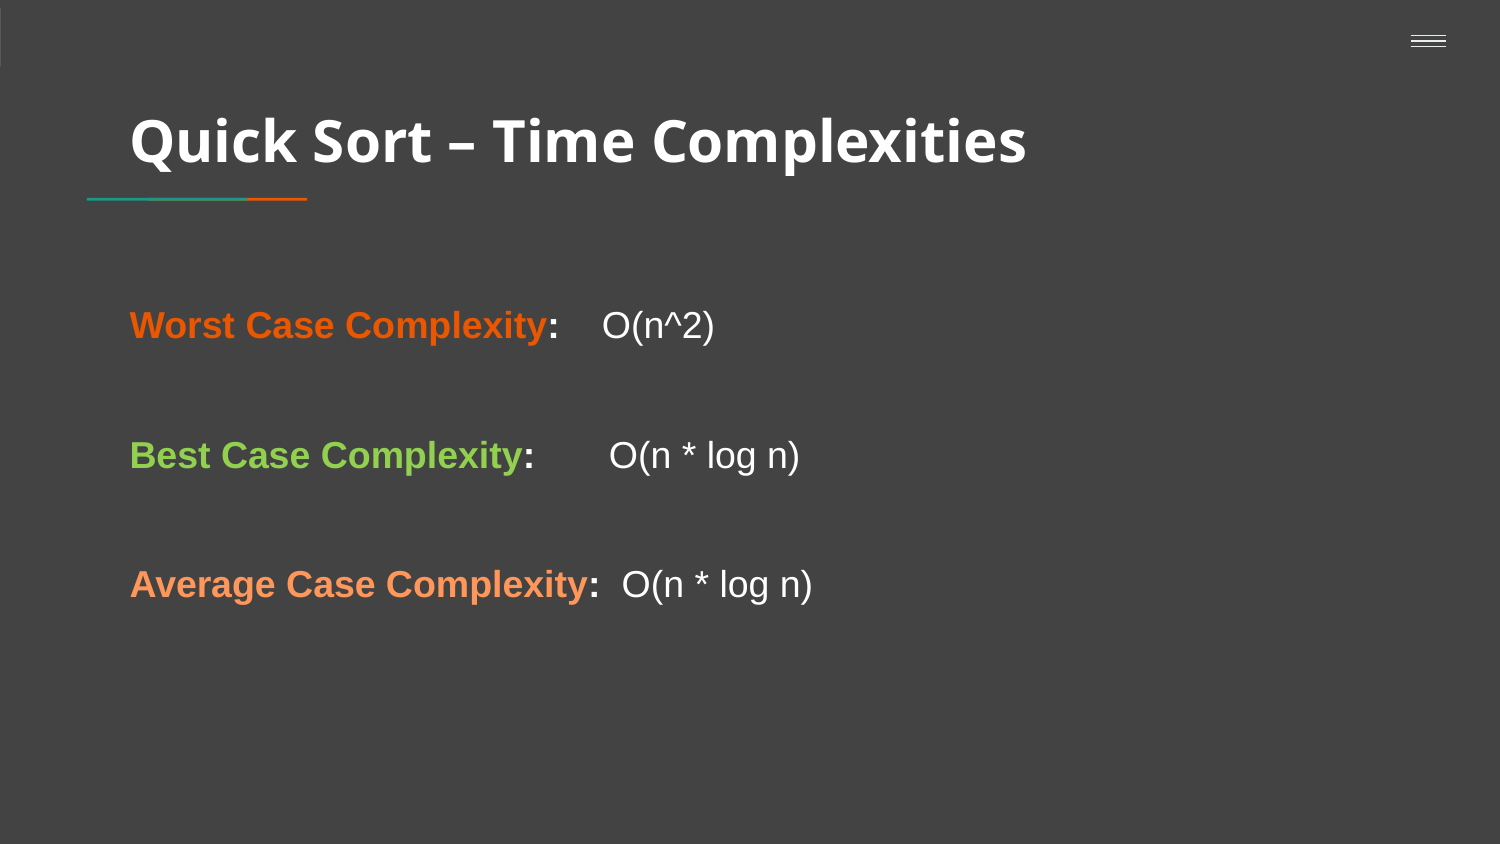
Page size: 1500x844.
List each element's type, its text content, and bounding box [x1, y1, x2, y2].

text_box Worst Case Complexity: O(n^2) Best Case Complexity: O(n * log n) Average Case Complexity: O(n * log n) [114, 282, 1485, 844]
title Quick Sort – Time Complexities [114, 89, 1265, 183]
